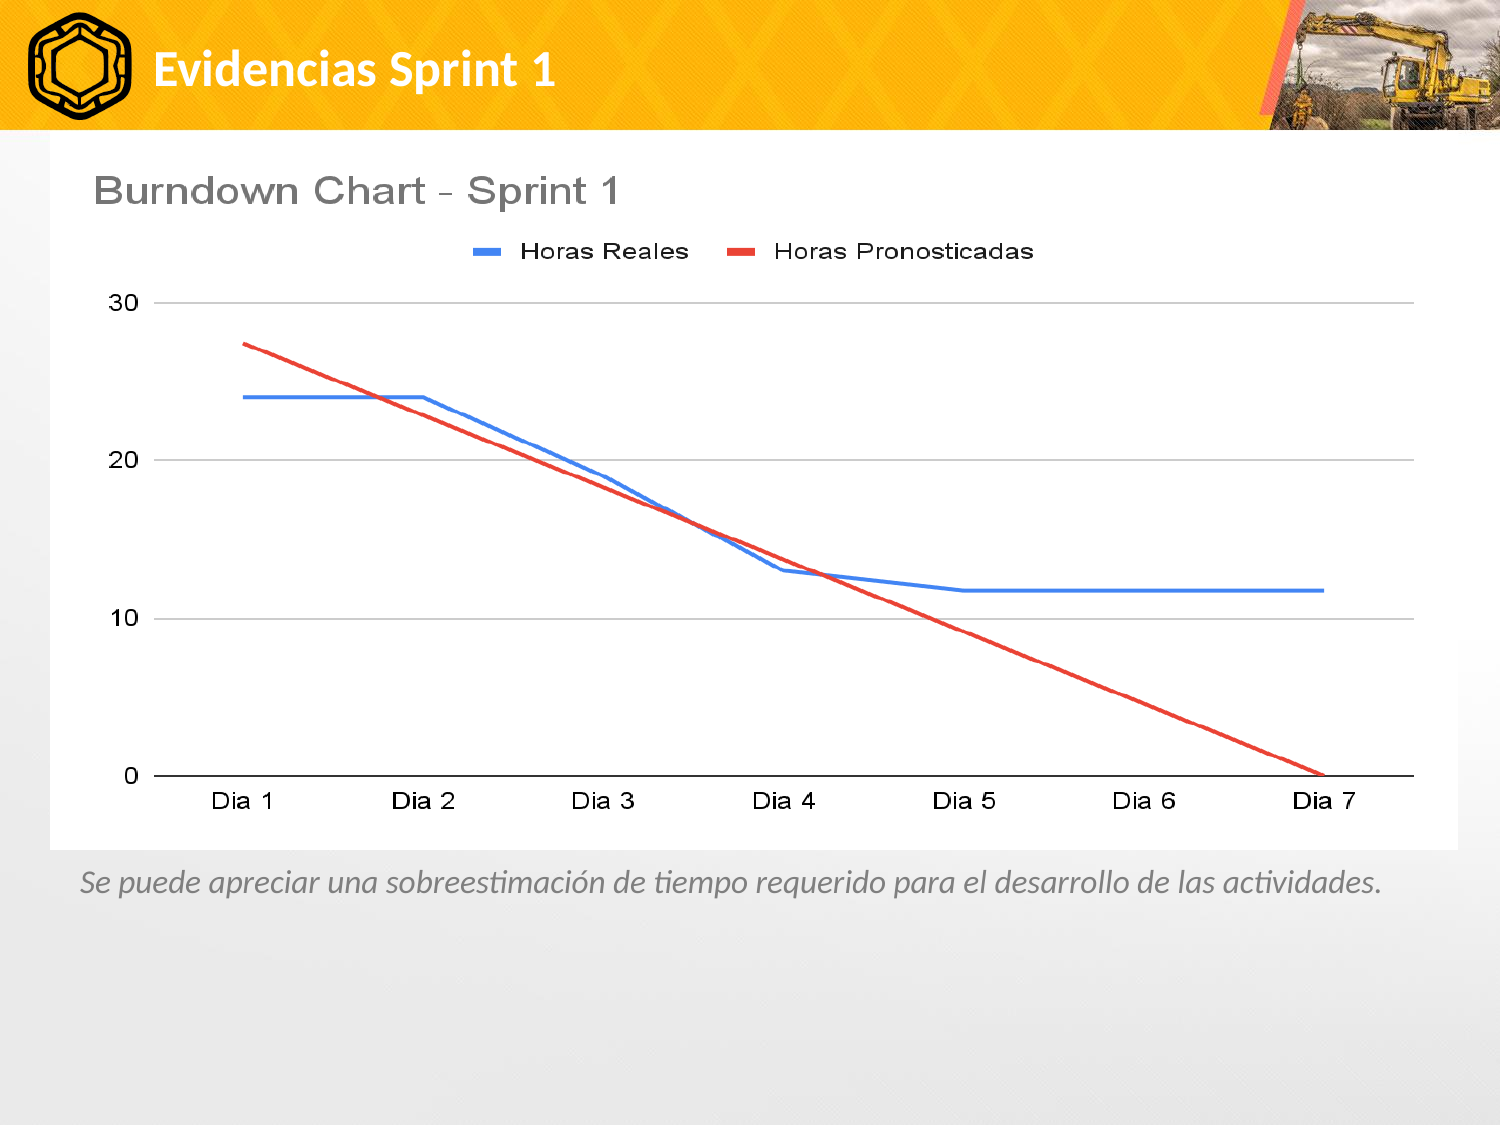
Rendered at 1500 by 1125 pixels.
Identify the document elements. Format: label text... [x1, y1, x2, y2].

list Se puede apreciar una sobreestimación de tiempo requerido para el desarrollo de las actividades. [64, 859, 1444, 1045]
picture [0, 0, 1500, 1125]
title Evidencias Sprint 1 [138, 0, 1395, 129]
